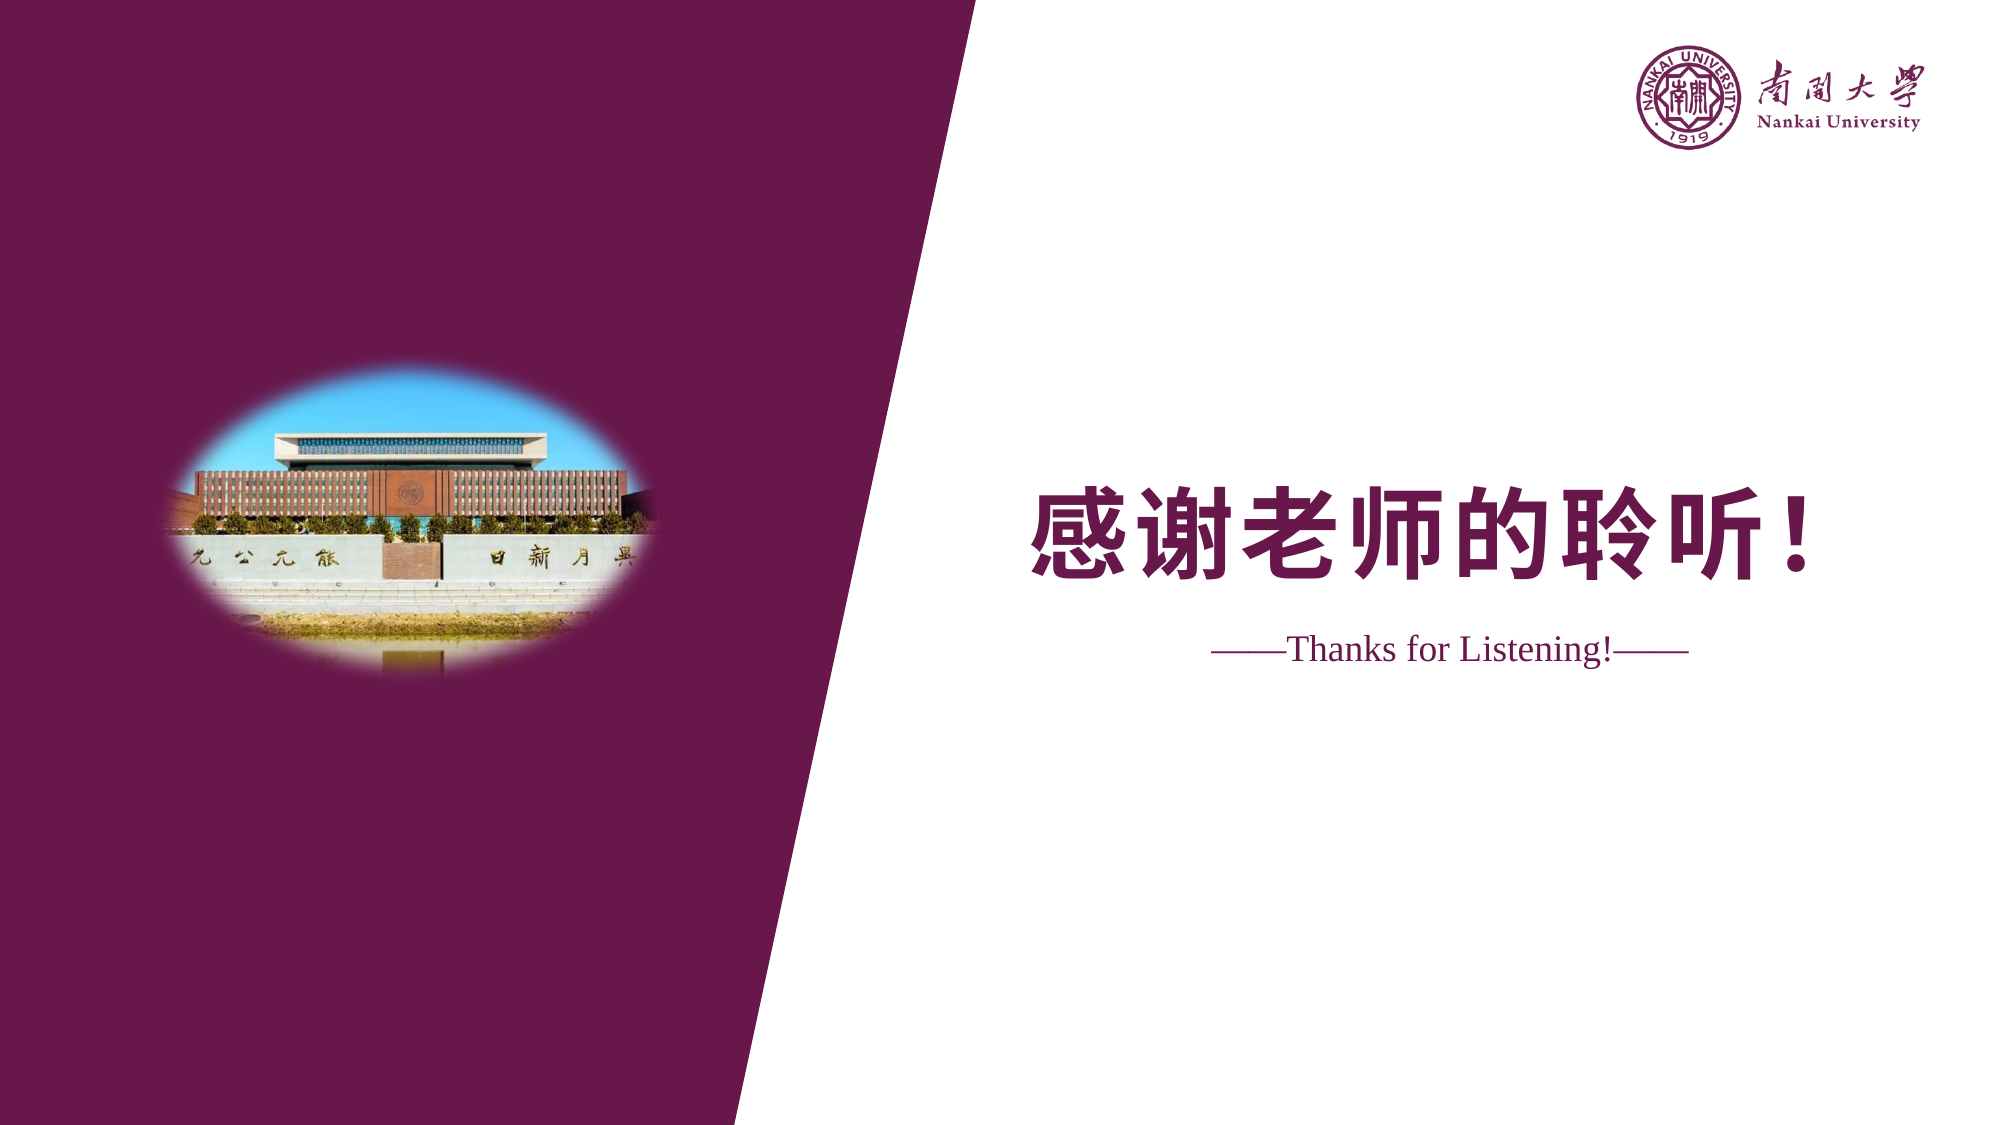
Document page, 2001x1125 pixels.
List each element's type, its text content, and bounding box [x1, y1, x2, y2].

text_box ——Thanks for Listening!—— [1196, 616, 1704, 677]
picture [1614, 33, 1946, 159]
text_box 感谢老师的聆听！ [1013, 464, 1887, 599]
picture [150, 349, 669, 687]
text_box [0, 0, 976, 1125]
